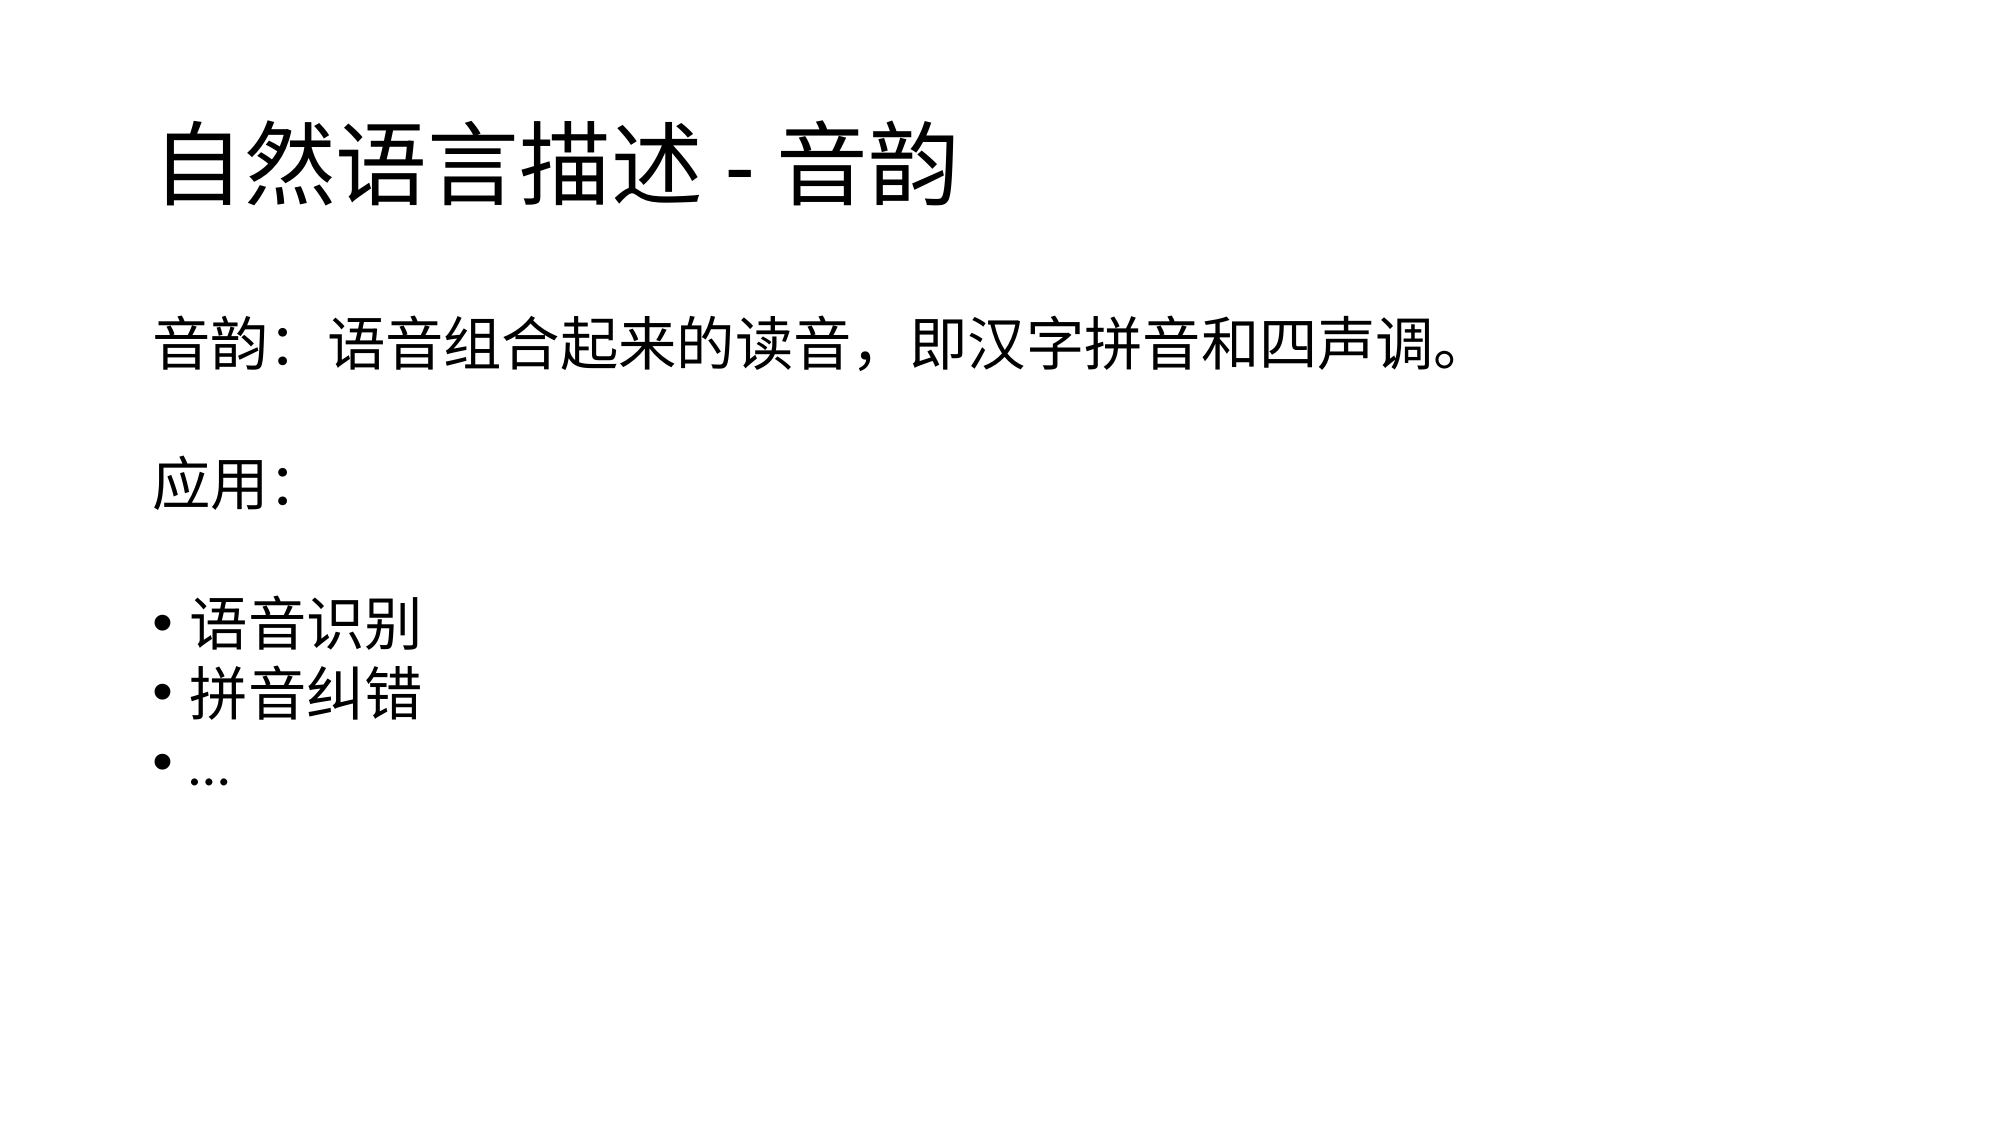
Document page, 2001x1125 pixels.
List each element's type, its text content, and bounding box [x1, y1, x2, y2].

title 自然语言描述-音韵 [137, 59, 1863, 278]
list 音韵：语音组合起来的读音，即汉字拼音和四声调。 应用： 语音识别 拼音纠错 … [137, 299, 1863, 1014]
